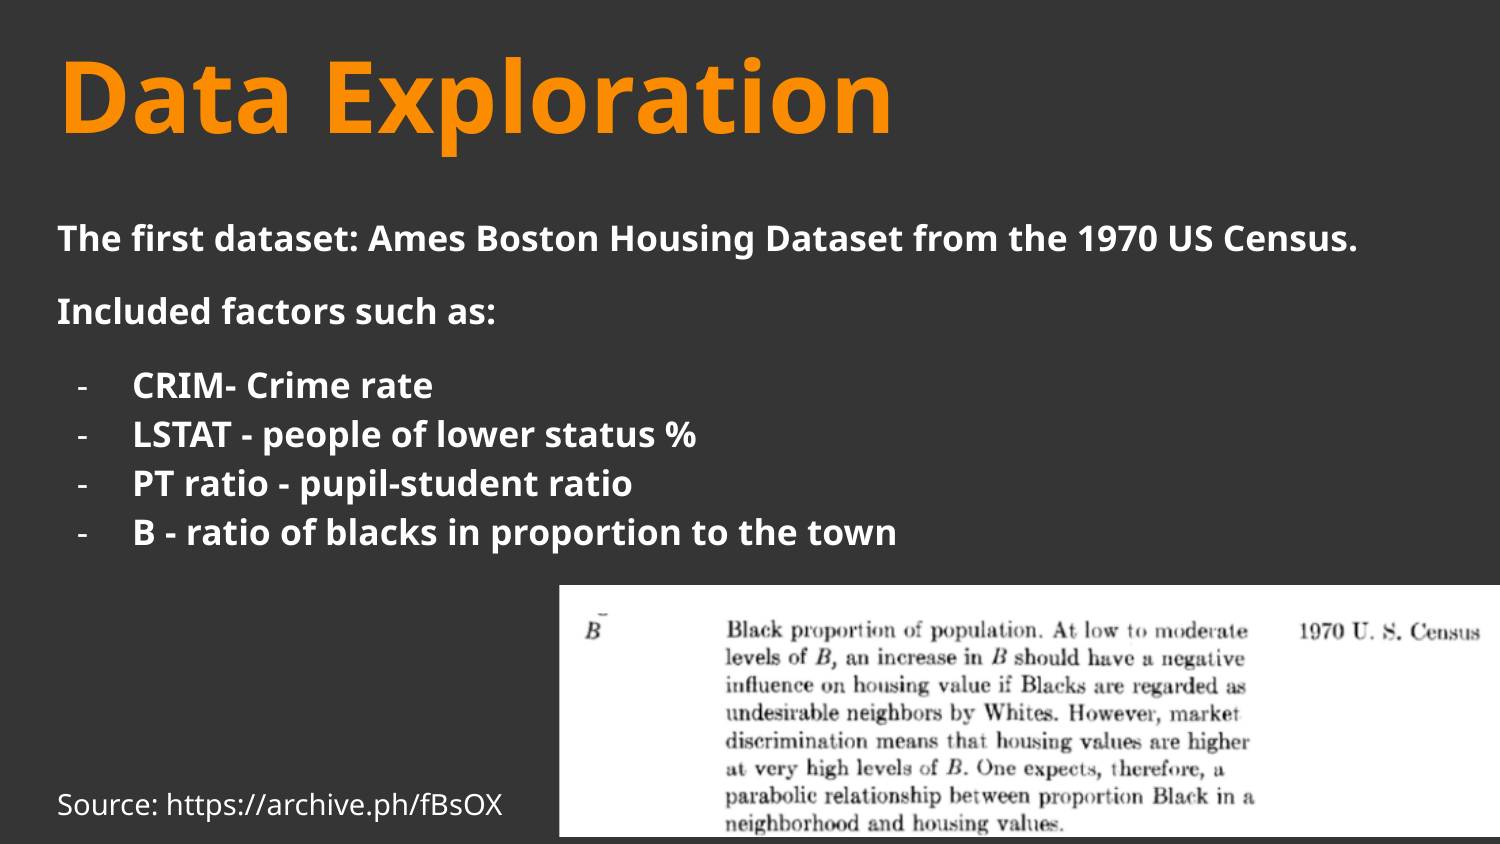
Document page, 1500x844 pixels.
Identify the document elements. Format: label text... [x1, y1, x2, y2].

text_box [118, 189, 1271, 255]
text_box Source: https://archive.ph/fBsOX [41, 771, 554, 837]
title Data Exploration The first dataset: Ames Boston Housing Dataset from the 1970 US Census. Included factors such as: CRIM- Crime rate LSTAT - people of lower status % PT ratio - pupil-student ratio B - ratio of blacks in proportion to the town [42, 18, 1458, 190]
picture [559, 585, 1500, 838]
